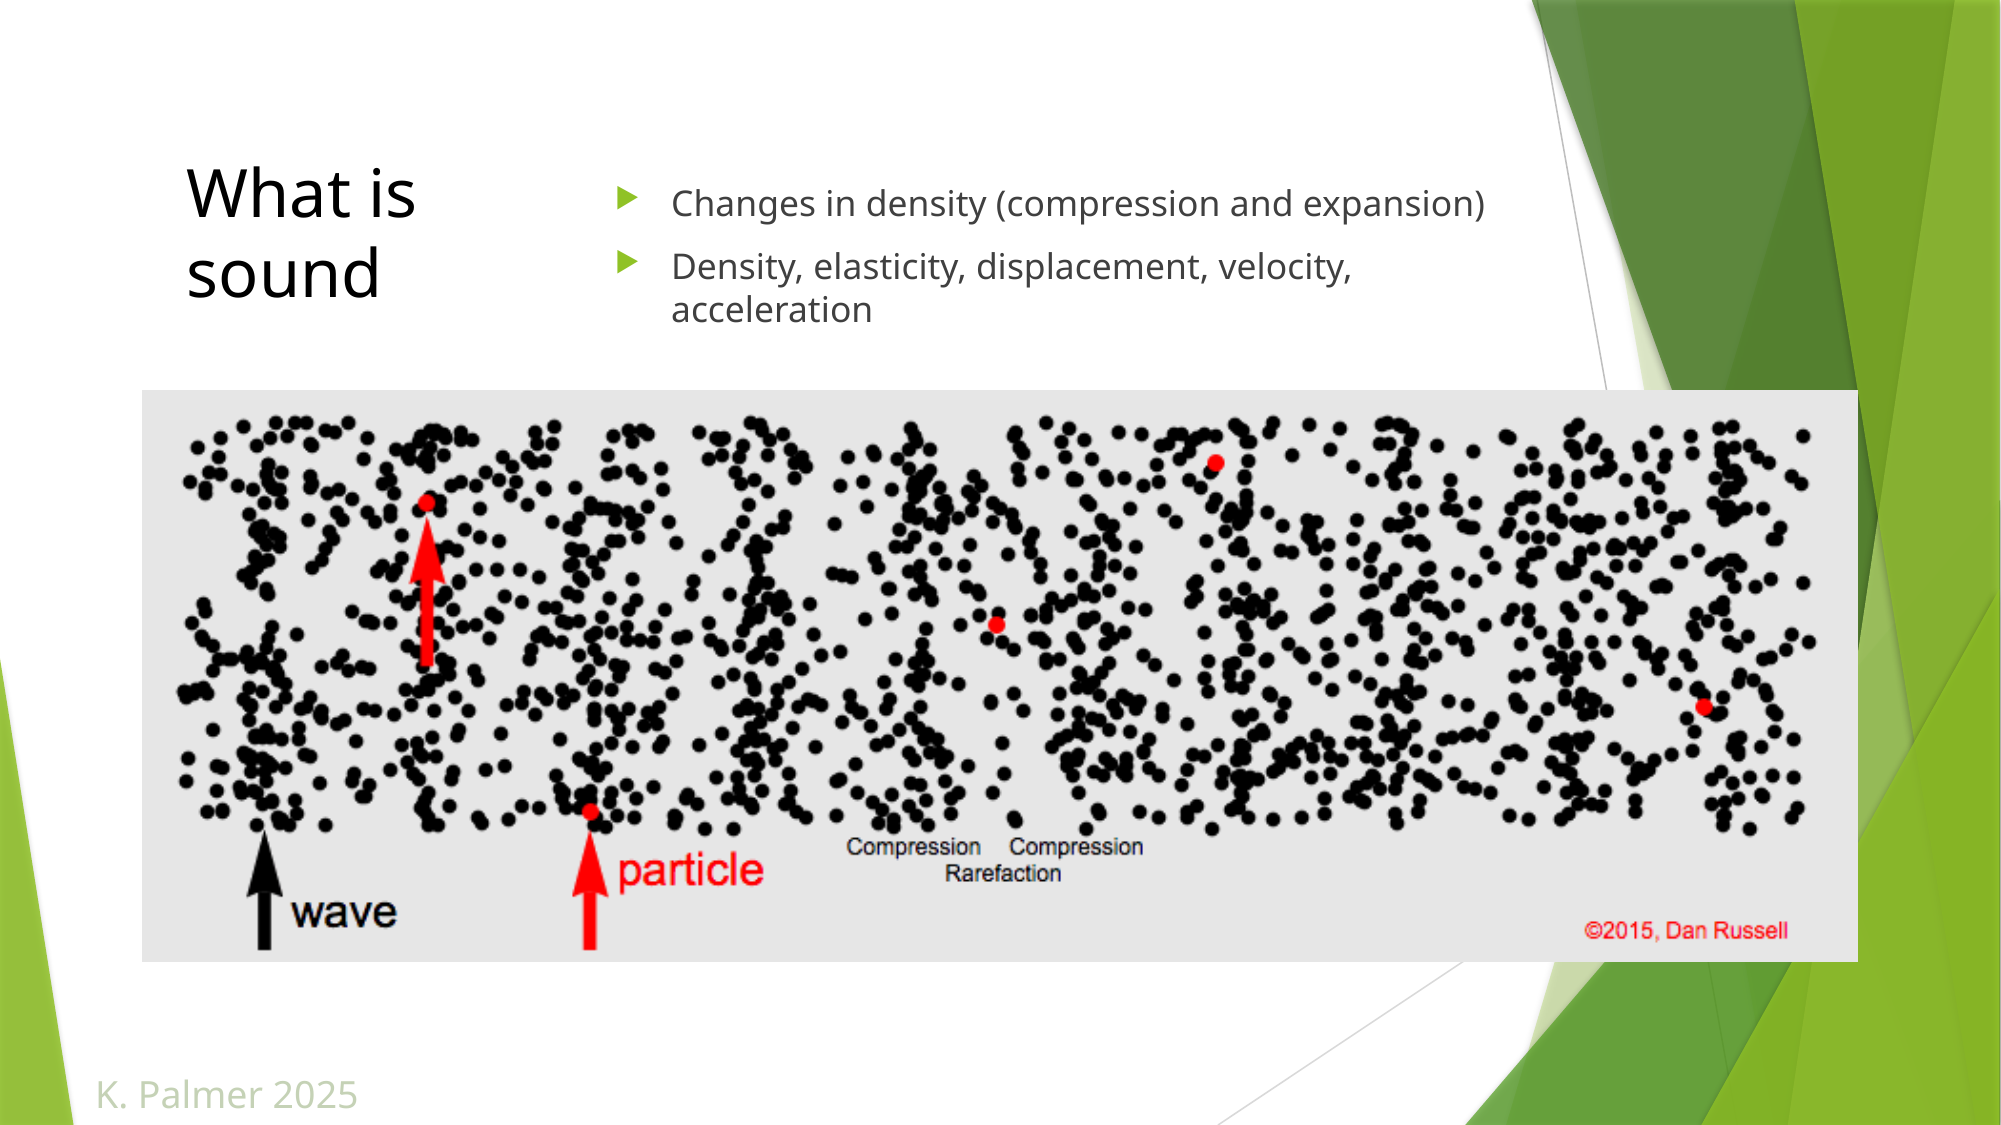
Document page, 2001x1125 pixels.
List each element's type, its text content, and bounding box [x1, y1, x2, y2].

picture [142, 389, 1858, 963]
title What is sound [171, 96, 522, 367]
list Changes in density (compression and expansion) Density, elasticity, displacement, velocity, acceleration [599, 120, 1540, 389]
